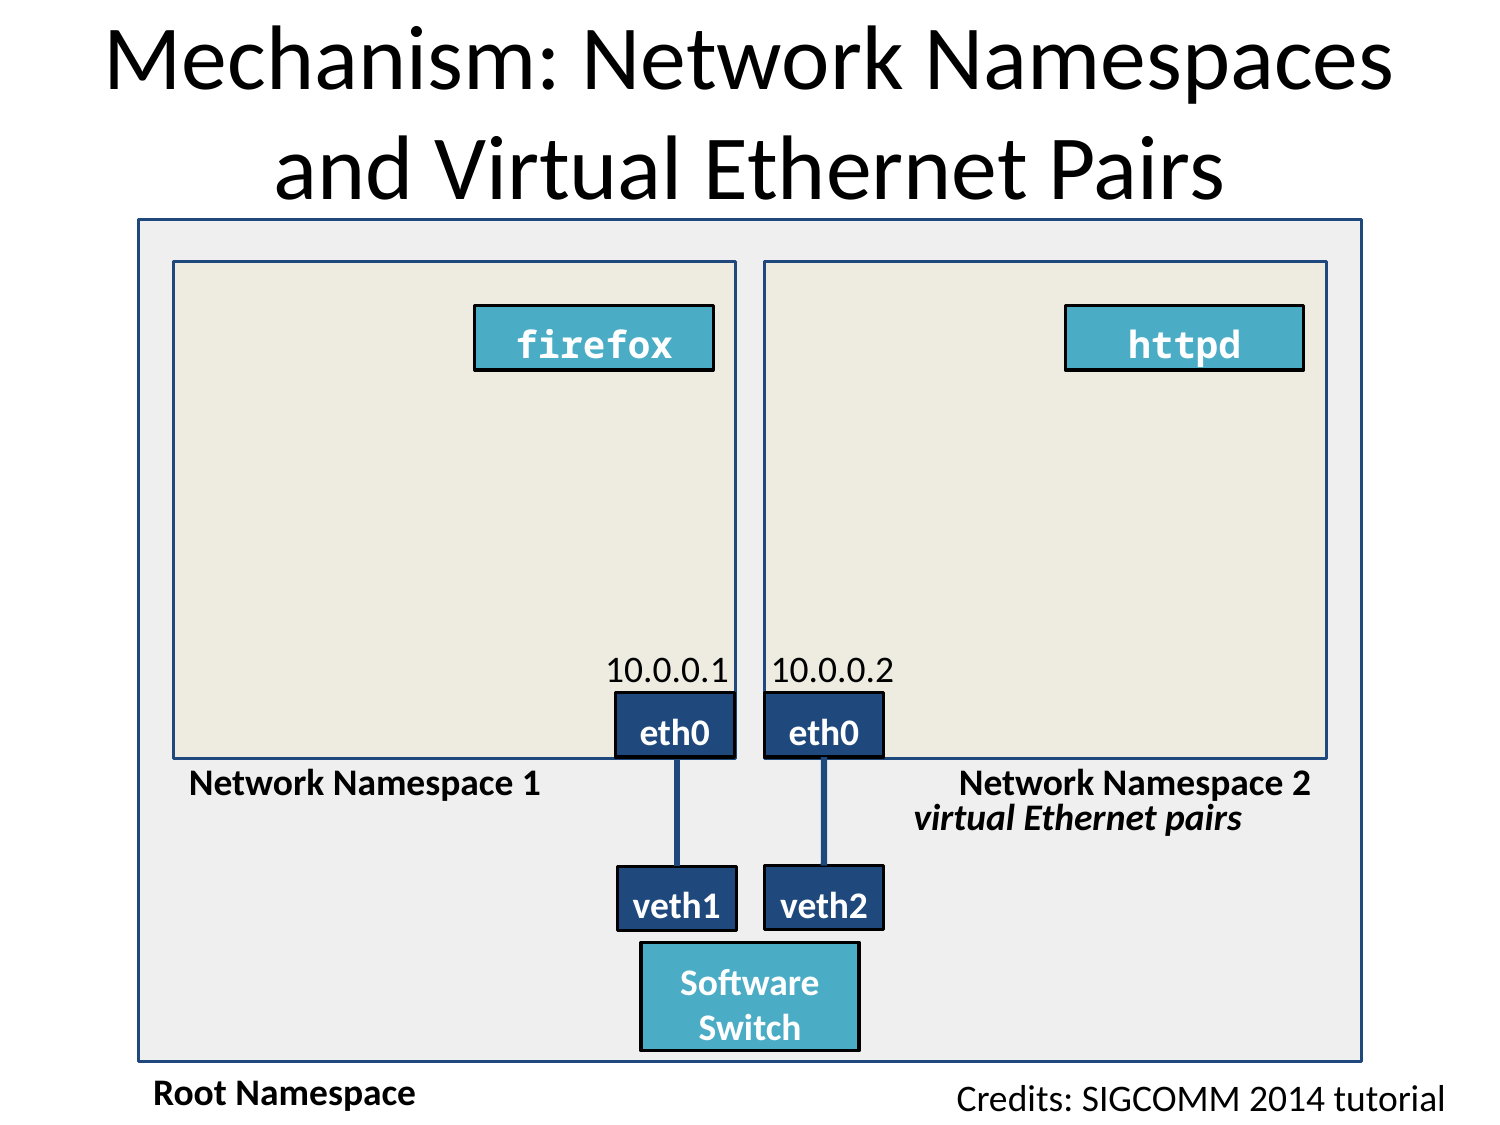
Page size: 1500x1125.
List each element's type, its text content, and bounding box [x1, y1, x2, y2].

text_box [137, 219, 1362, 1063]
title Mechanism: Network Namespaces and Virtual Ethernet Pairs [75, 45, 1425, 233]
text_box Credits: SIGCOMM 2014 tutorial [941, 1066, 1462, 1125]
